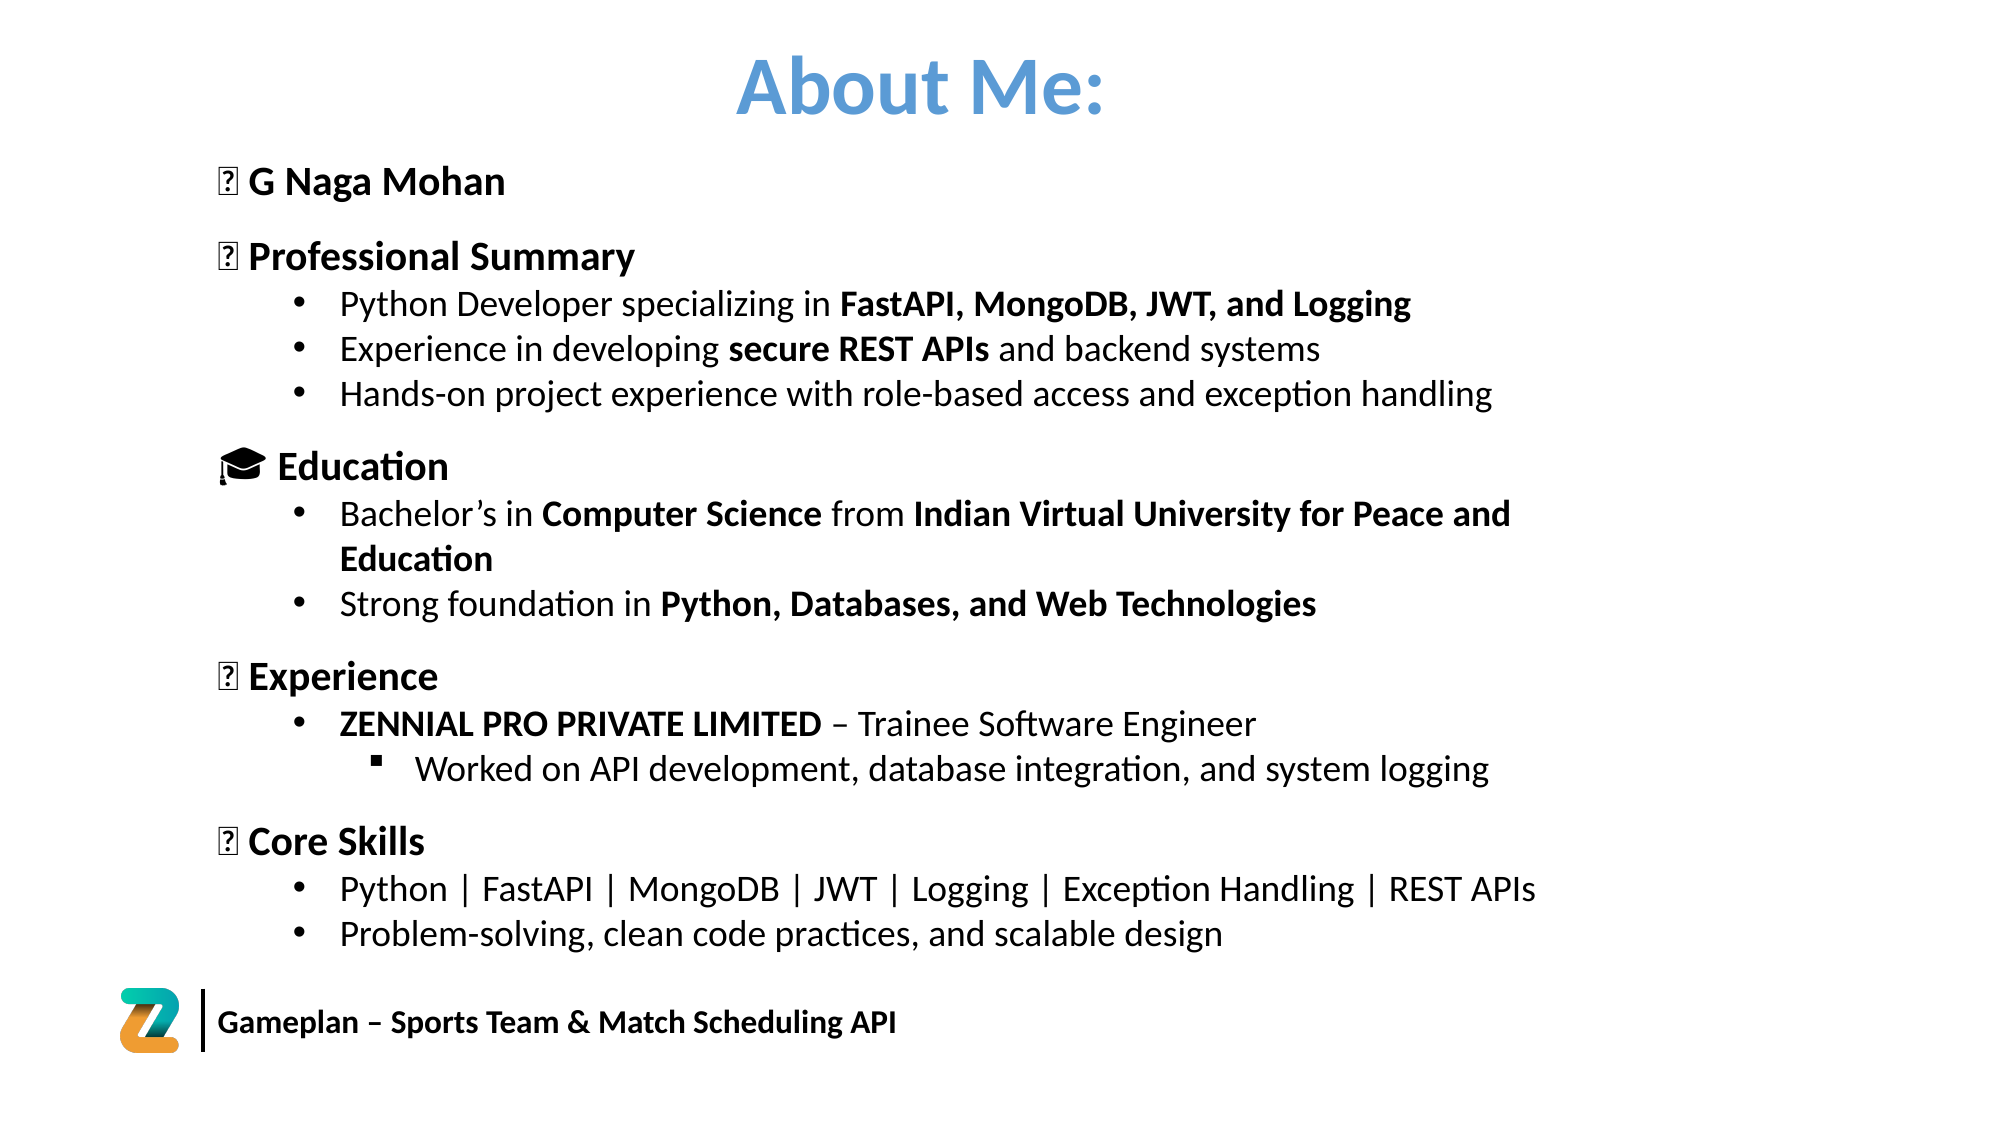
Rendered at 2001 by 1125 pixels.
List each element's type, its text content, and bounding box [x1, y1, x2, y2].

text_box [120, 988, 922, 1053]
text_box 👤 G Naga Mohan 💼 Professional Summary Python Developer specializing in FastAPI, MongoDB, JWT, and Logging Experience in developing secure REST APIs and backend systems Hands-on project experience with role-based access and exception handling 🎓 Education Bachelor’s in Computer Science from Indian Virtual University for Peace and Education Strong foundation in Python, Databases, and Web Technologies 🏢 Experience ZENNIAL PRO PRIVATE LIMITED – Trainee Software Engineer Worked on API development, database integration, and system logging 🔧 Core Skills Python | FastAPI | MongoDB | JWT | Logging | Exception Handling | REST APIs Problem-solving, clean code practices, and scalable design [202, 121, 1681, 962]
text_box About Me: [80, 50, 1763, 136]
